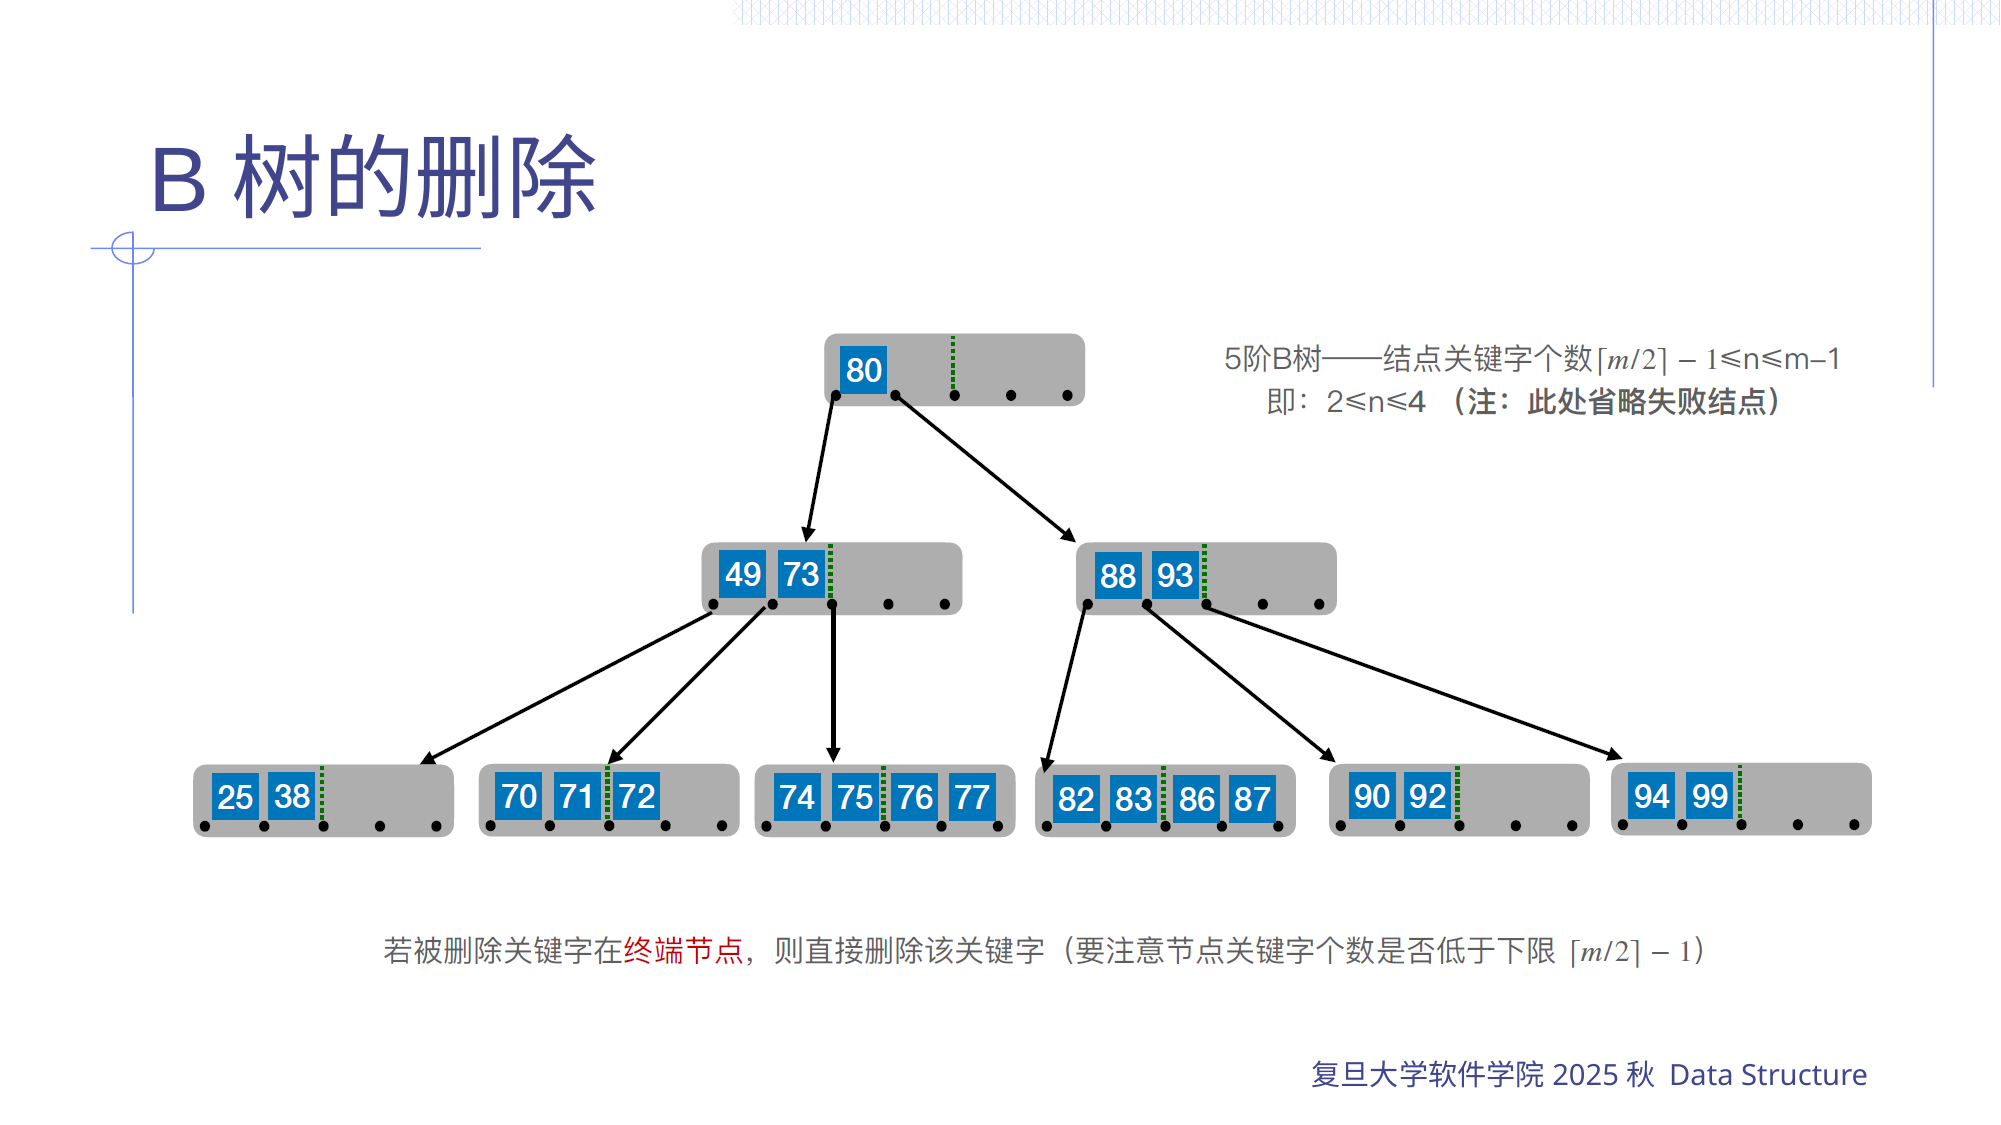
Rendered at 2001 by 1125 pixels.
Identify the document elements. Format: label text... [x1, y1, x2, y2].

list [191, 312, 1876, 988]
title B树的删除 [133, 50, 1834, 238]
